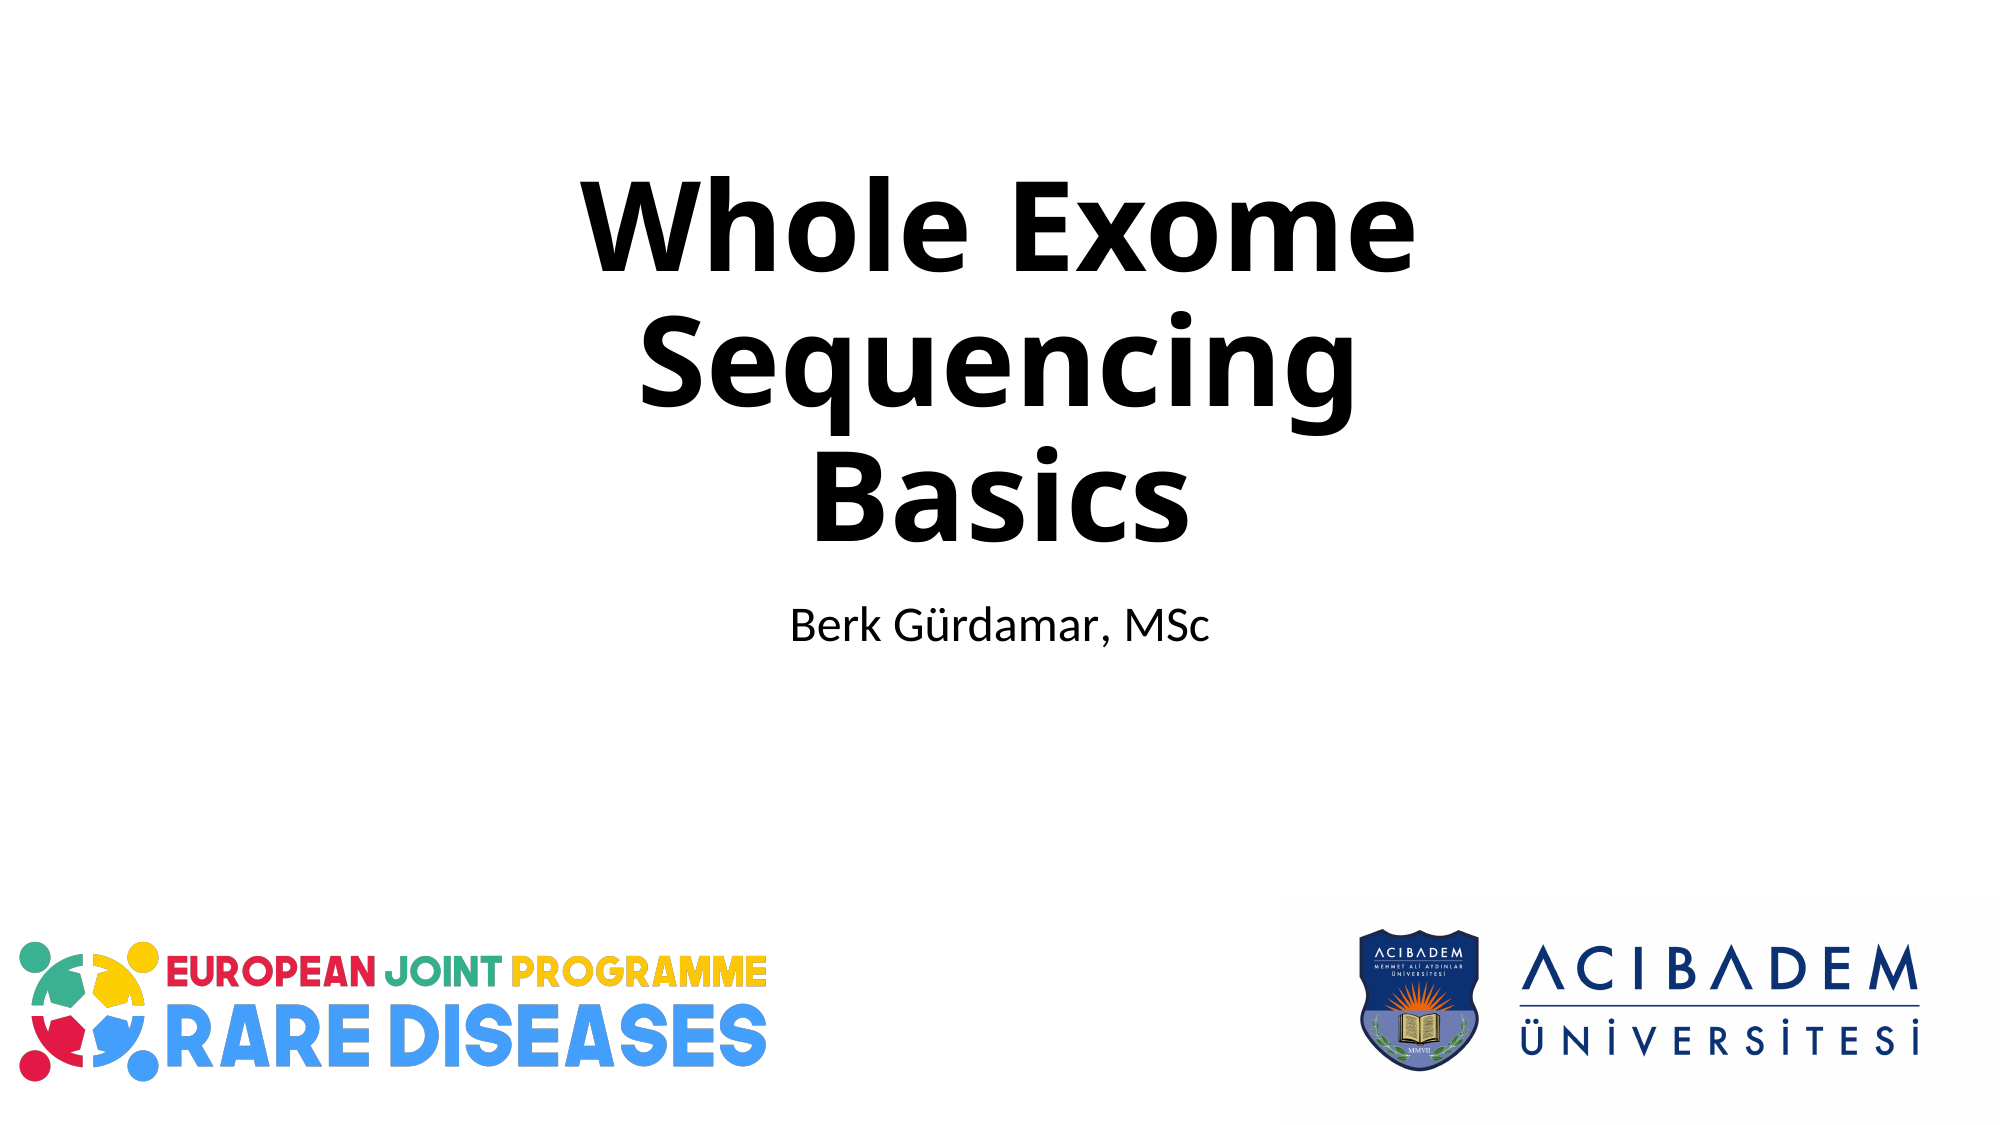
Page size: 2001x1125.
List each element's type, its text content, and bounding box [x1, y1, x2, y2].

picture [1279, 896, 2000, 1125]
title Whole Exome Sequencing Basics [249, 184, 1750, 576]
subtitle Berk Gürdamar, MSc [249, 590, 1750, 863]
picture [0, 924, 785, 1098]
